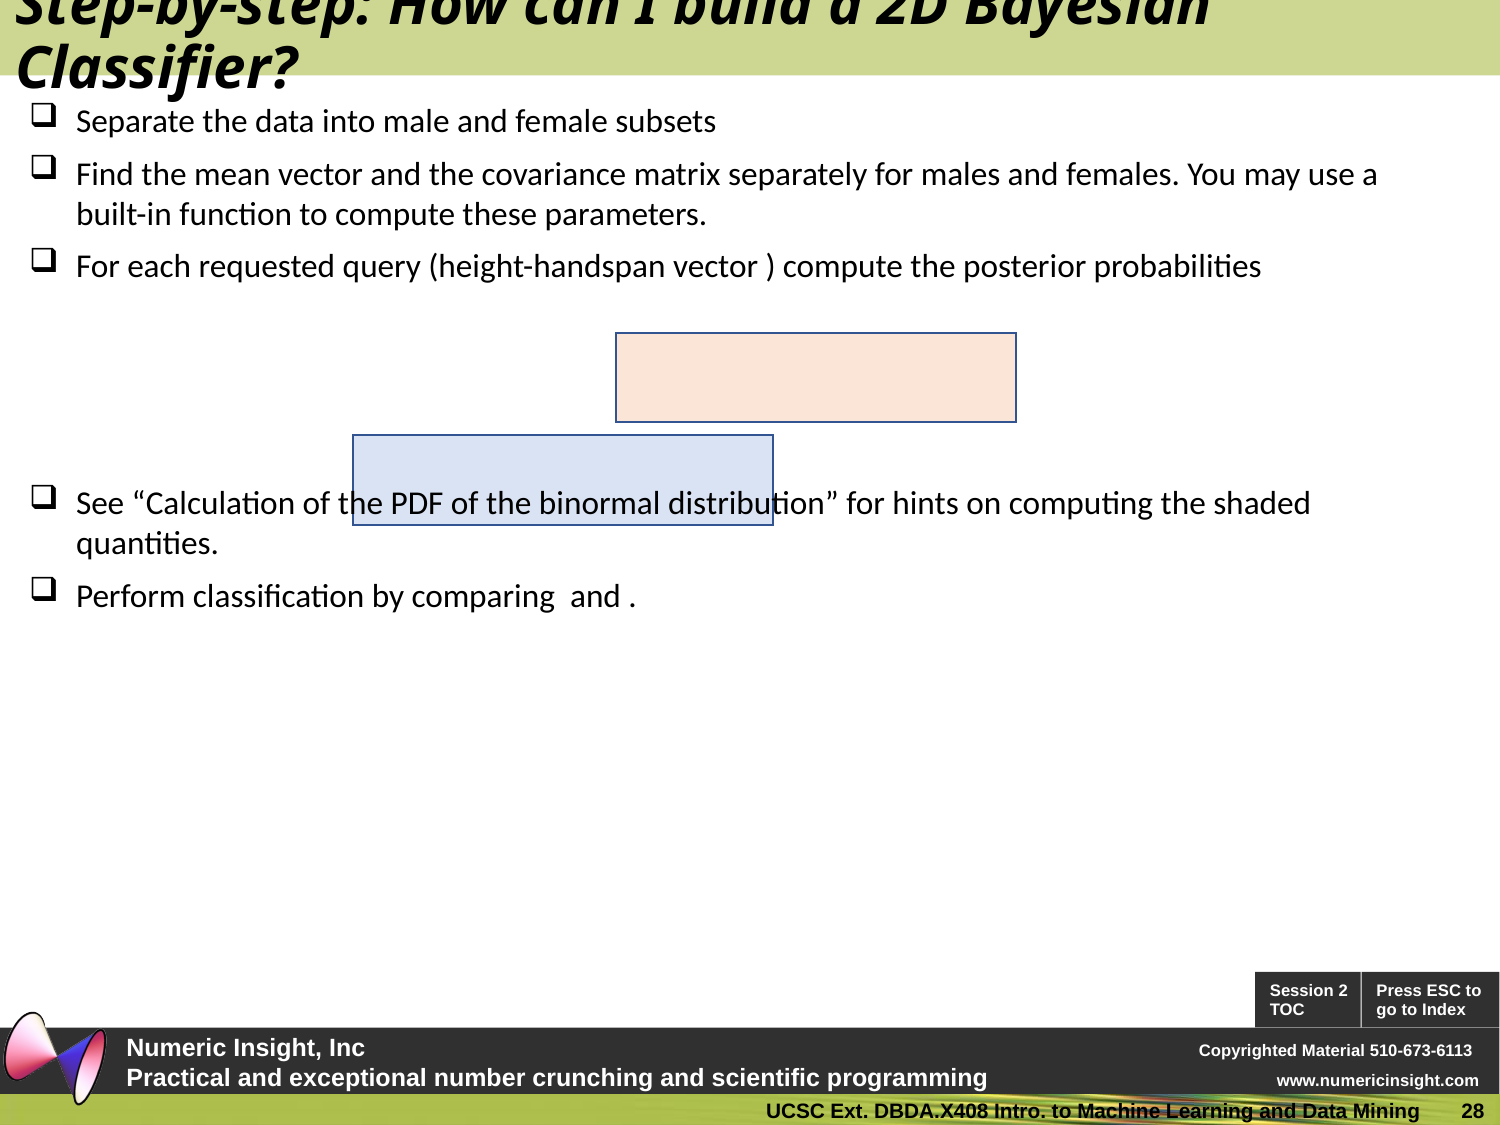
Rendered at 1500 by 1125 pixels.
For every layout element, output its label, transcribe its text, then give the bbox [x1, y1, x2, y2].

picture [0, 1007, 1500, 1125]
text_box [615, 332, 1017, 423]
title Step-by-step: How can I build a 2D Bayesian Classifier? [0, 0, 1500, 76]
text_box [352, 434, 774, 526]
